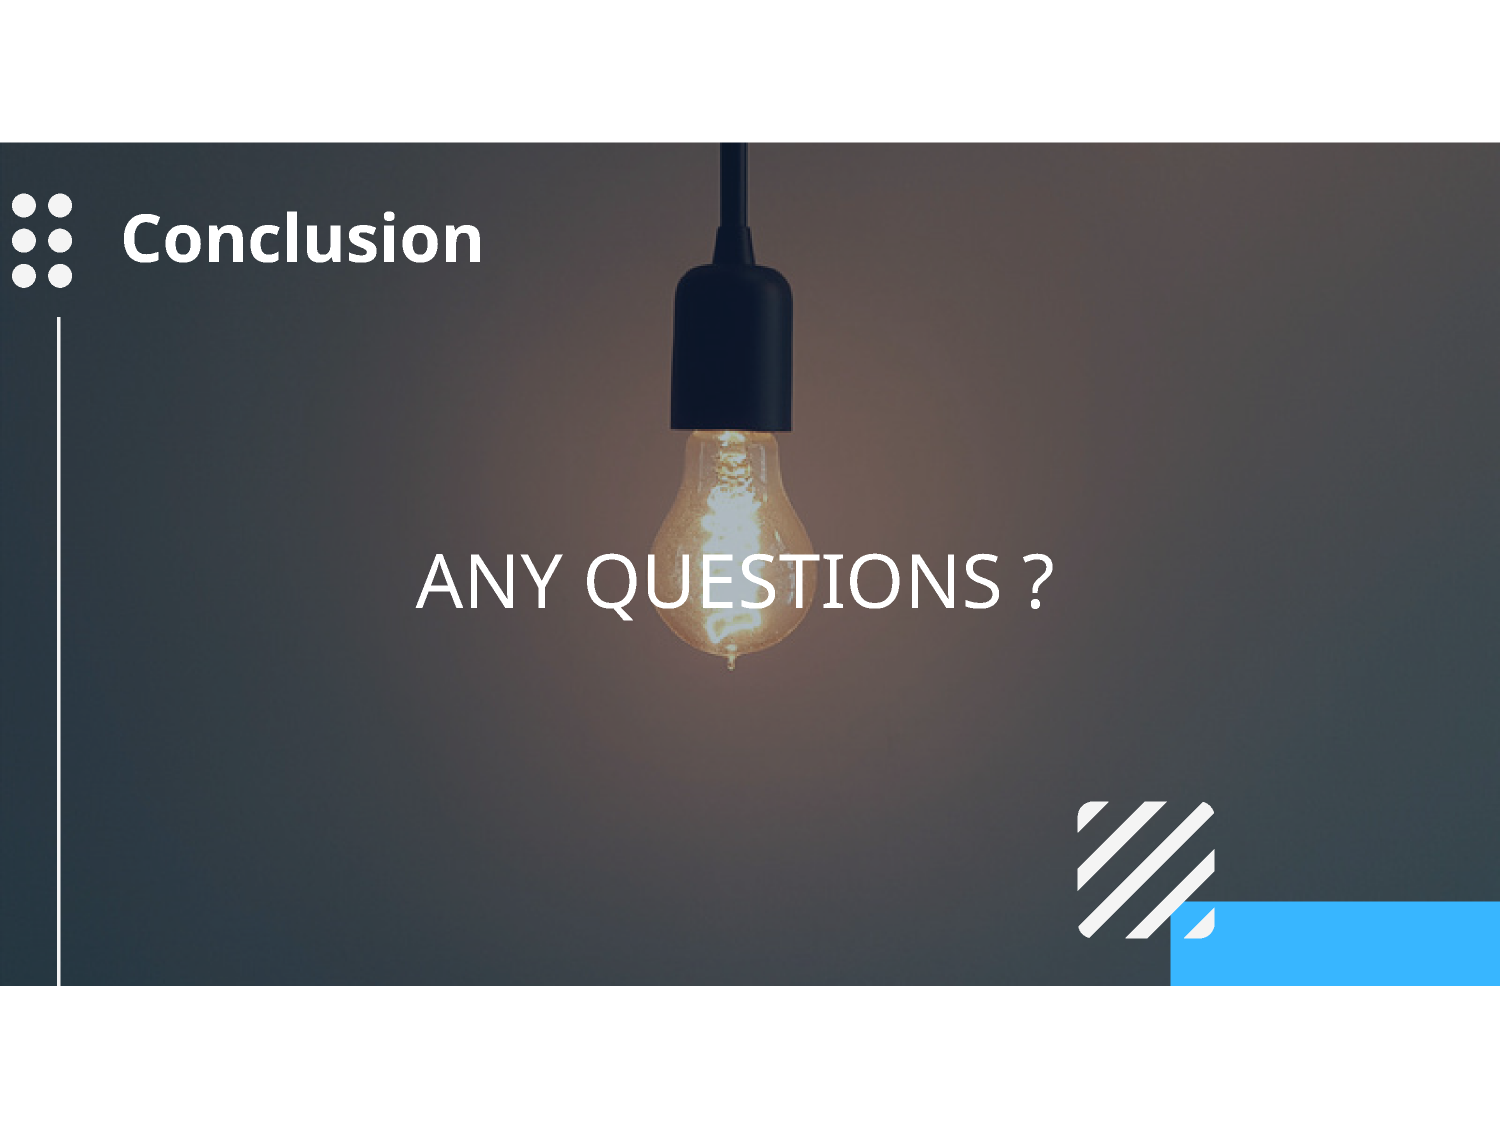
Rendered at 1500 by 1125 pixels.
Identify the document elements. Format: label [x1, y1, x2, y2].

picture [0, 141, 1500, 987]
